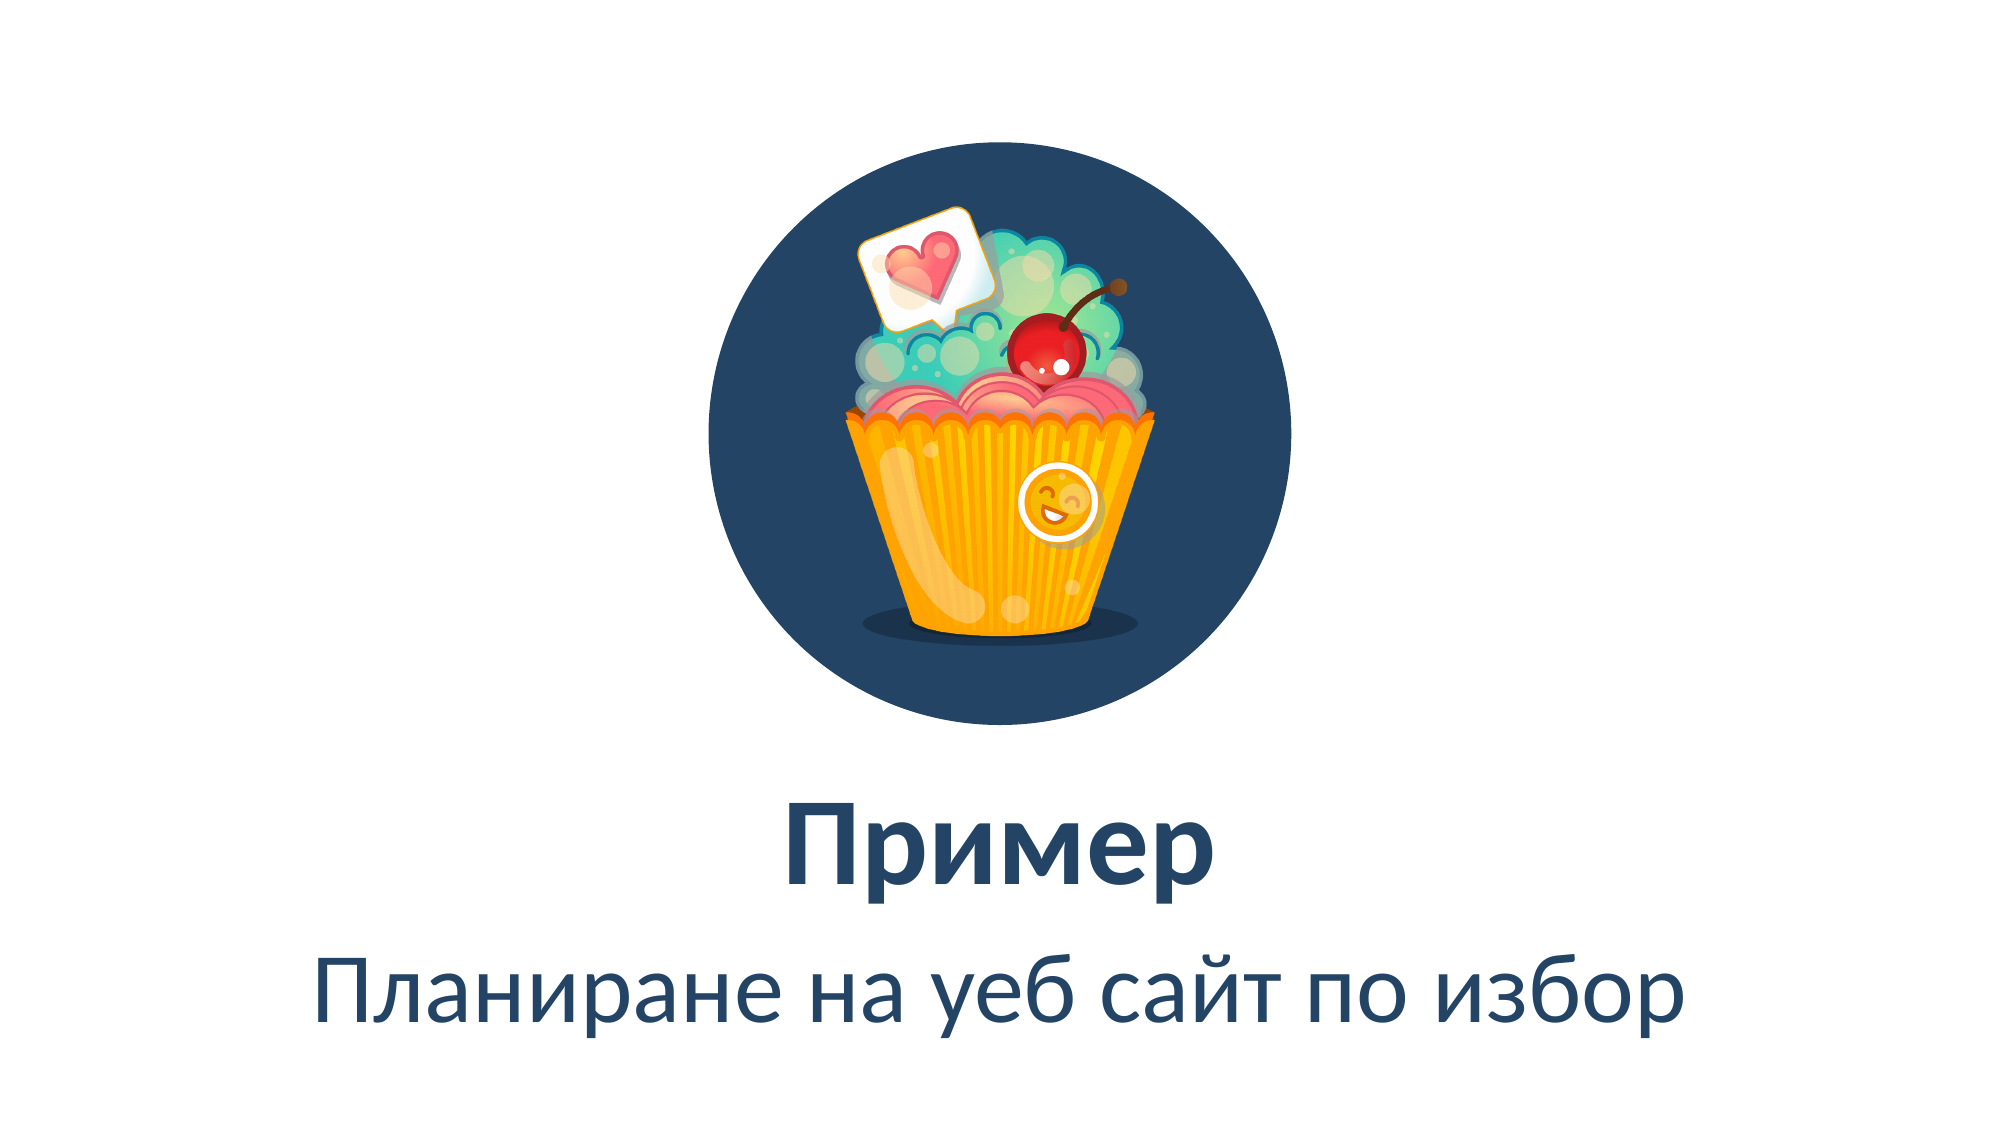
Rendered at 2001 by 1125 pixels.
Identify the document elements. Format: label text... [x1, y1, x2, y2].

title Пример [100, 771, 1900, 898]
picture [818, 193, 1182, 676]
subtitle Планиране на уеб сайт по избор [100, 916, 1900, 1043]
